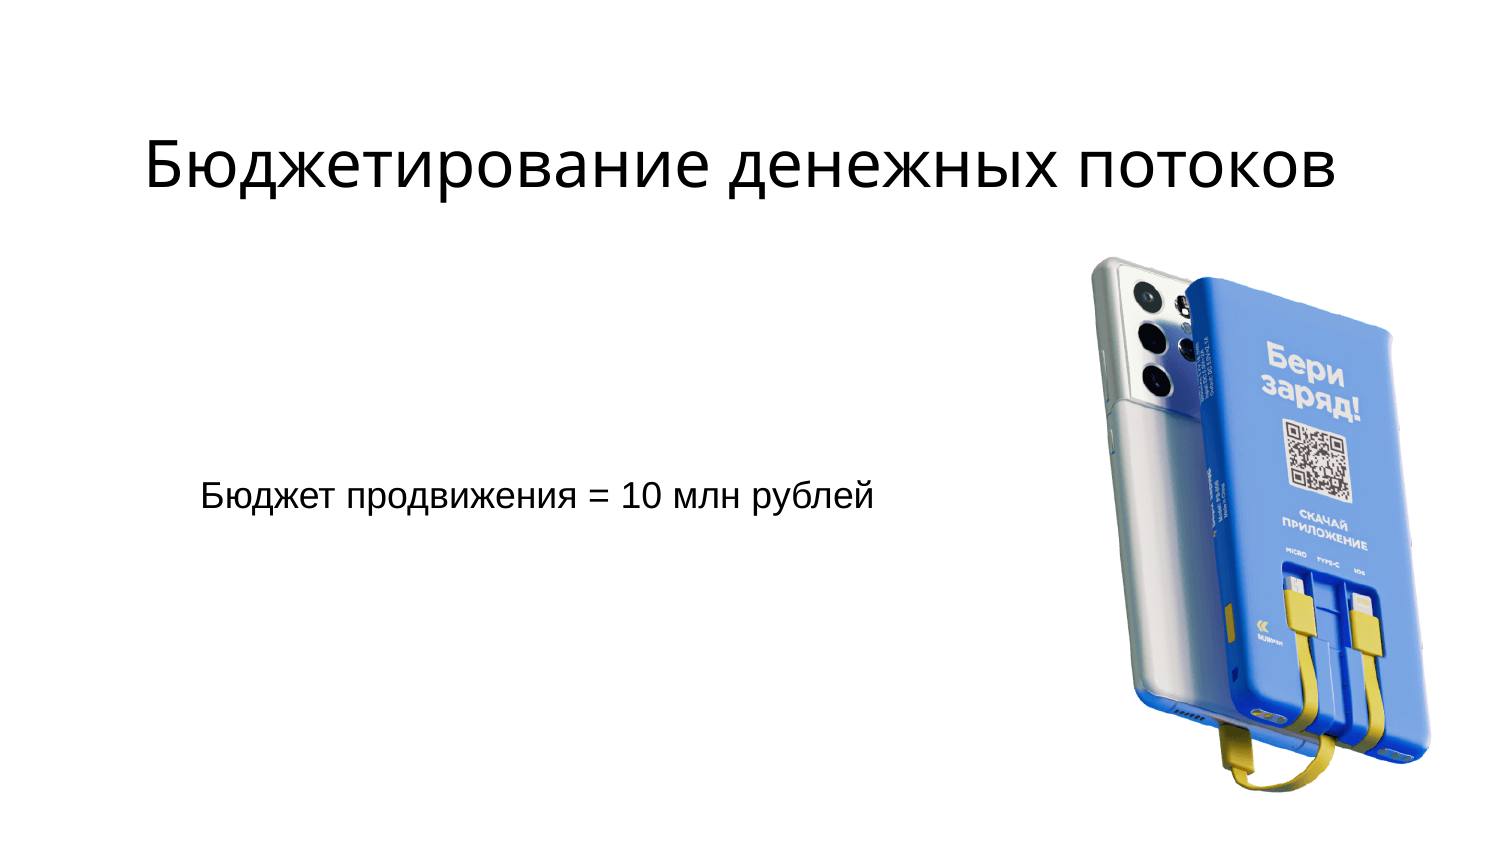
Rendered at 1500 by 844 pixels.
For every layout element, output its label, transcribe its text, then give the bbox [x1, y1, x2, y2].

subtitle Бюджет продвижения = 10 млн рублей [51, 470, 1025, 601]
title Бюджетирование денежных потоков [51, 77, 1449, 208]
picture [1048, 231, 1459, 819]
